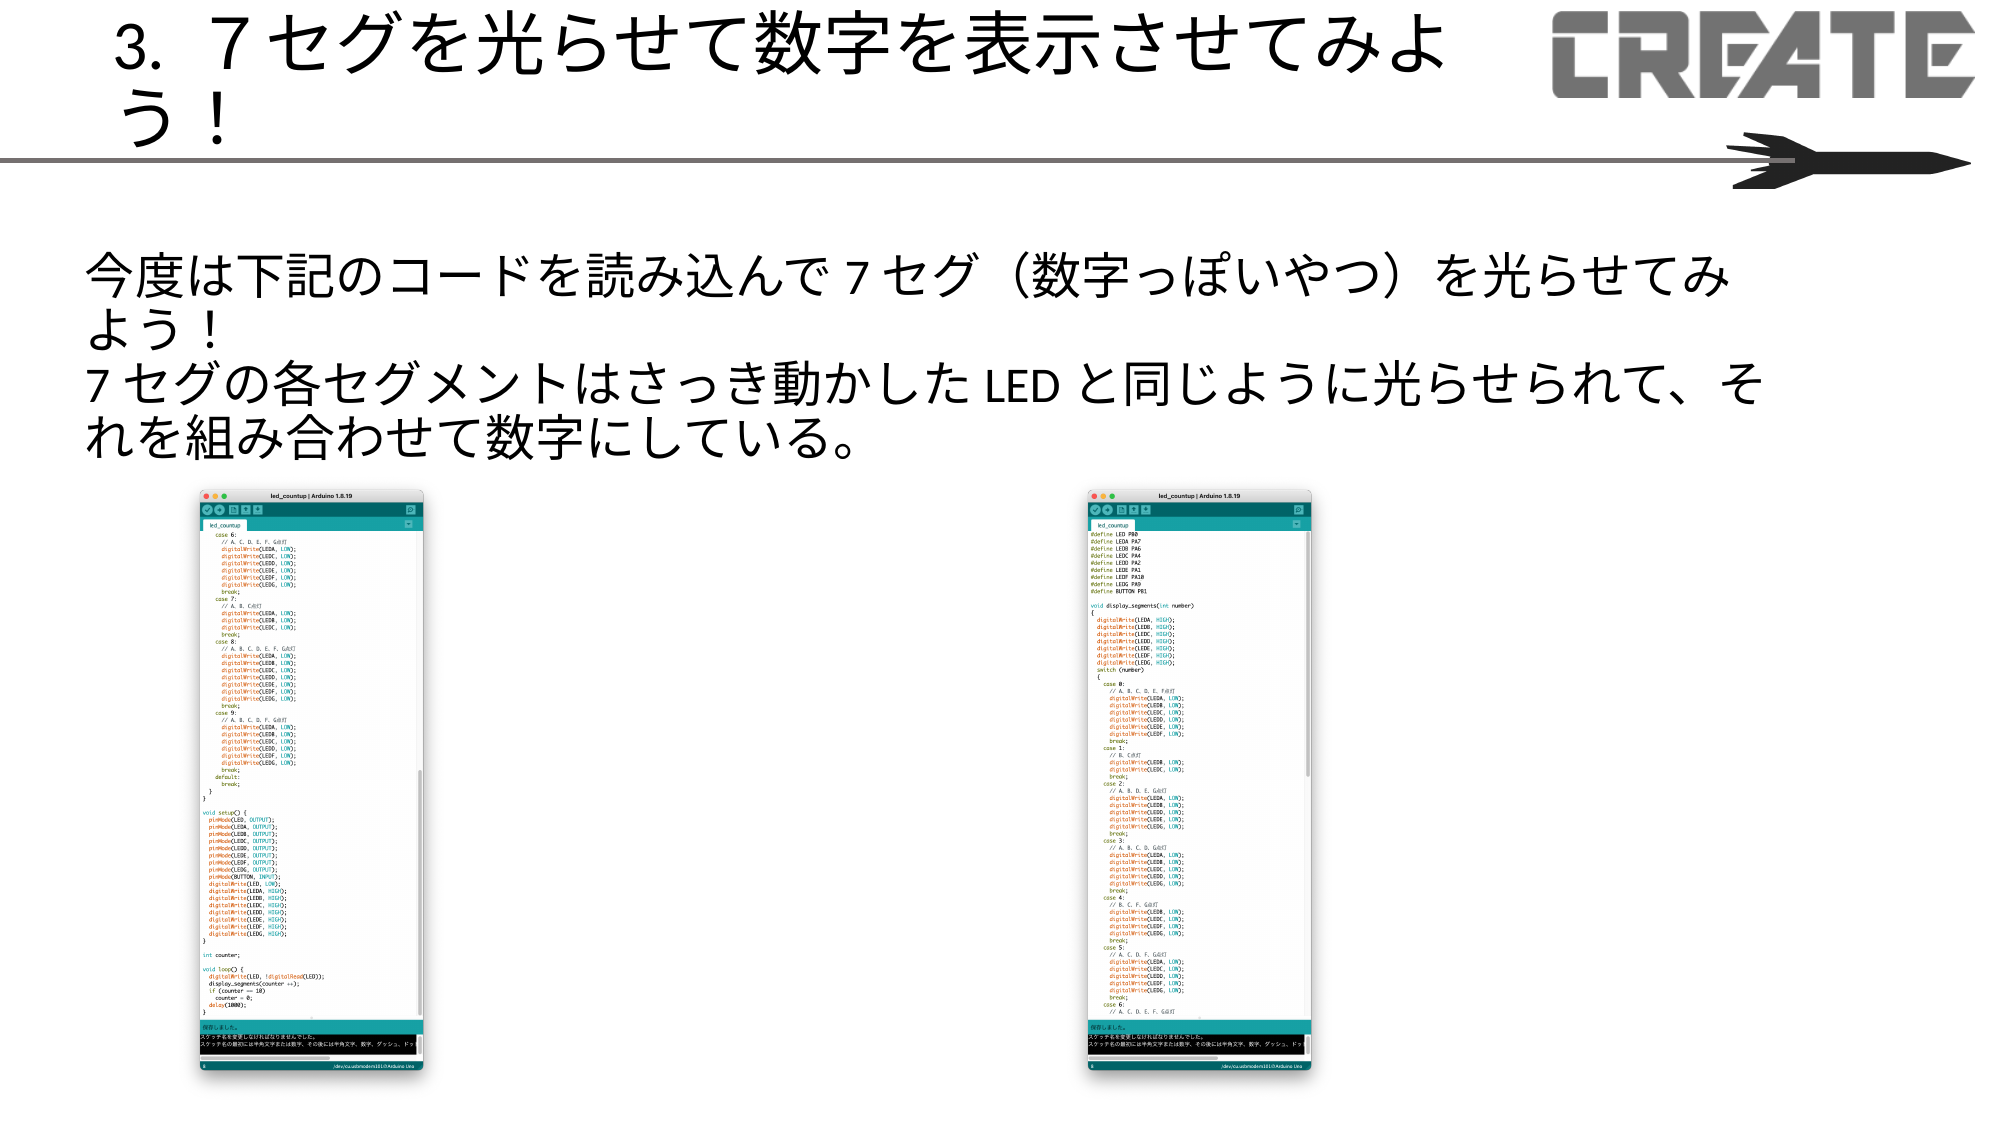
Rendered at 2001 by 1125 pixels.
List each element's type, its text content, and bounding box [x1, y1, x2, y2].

picture [1063, 473, 1336, 1103]
picture [1726, 133, 1971, 189]
picture [175, 473, 448, 1103]
list 今度は下記のコードを読み込んで7セグ（数字っぽいやつ）を光らせてみよう！ 7セグの各セグメントはさっき動かしたLEDと同じように光らせられて、それを組み合わせて数字にしている。 [70, 243, 1796, 1103]
title 3. ７セグを光らせて数字を表示させてみよう！ [0, 0, 1521, 168]
picture [1552, 11, 1975, 98]
